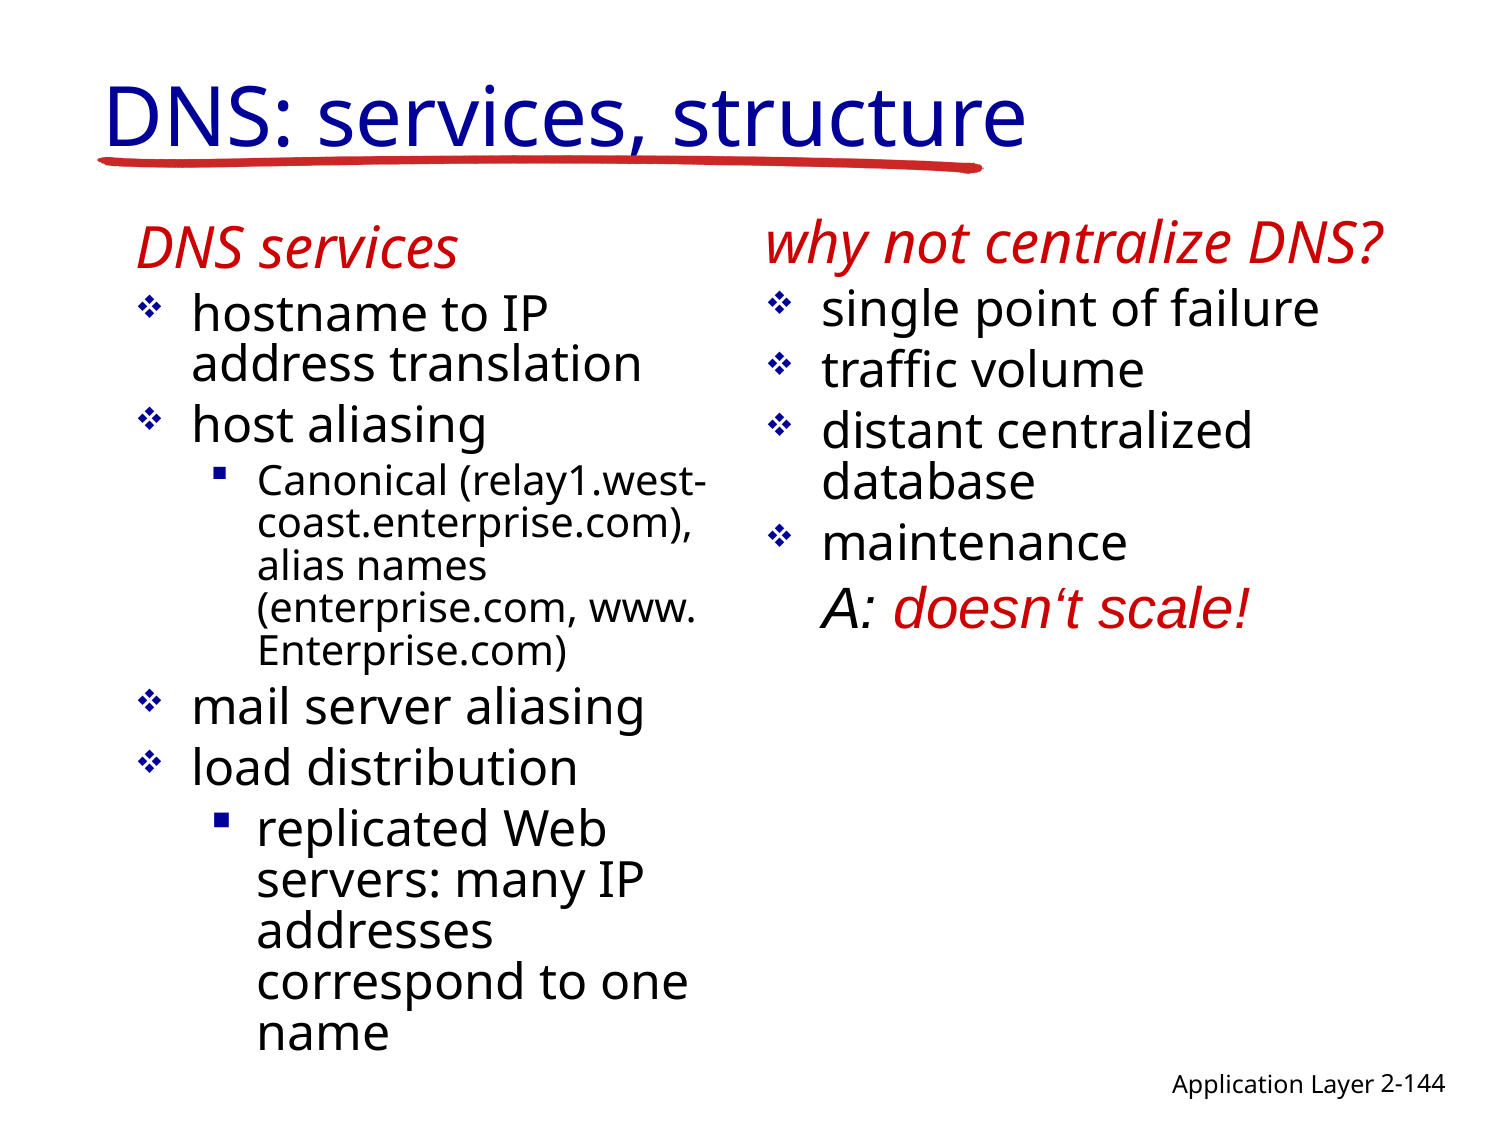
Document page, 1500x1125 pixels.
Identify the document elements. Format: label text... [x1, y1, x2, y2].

footer Application Layer [914, 1060, 1391, 1109]
title DNS: services, structure [87, 19, 1363, 207]
slide_number 2-144 [1365, 1059, 1477, 1106]
list DNS services hostname to IP address translation host aliasing Canonical (relay1.west-coast.enterprise.com), alias names (enterprise.com, www. Enterprise.com) mail server aliasing load distribution replicated Web servers: many IP addresses correspond to one name [120, 213, 745, 976]
list why not centralize DNS? single point of failure traffic volume distant centralized database maintenance [750, 208, 1438, 580]
picture [93, 149, 994, 179]
text_box A: doesn‘t scale! [807, 562, 1379, 648]
